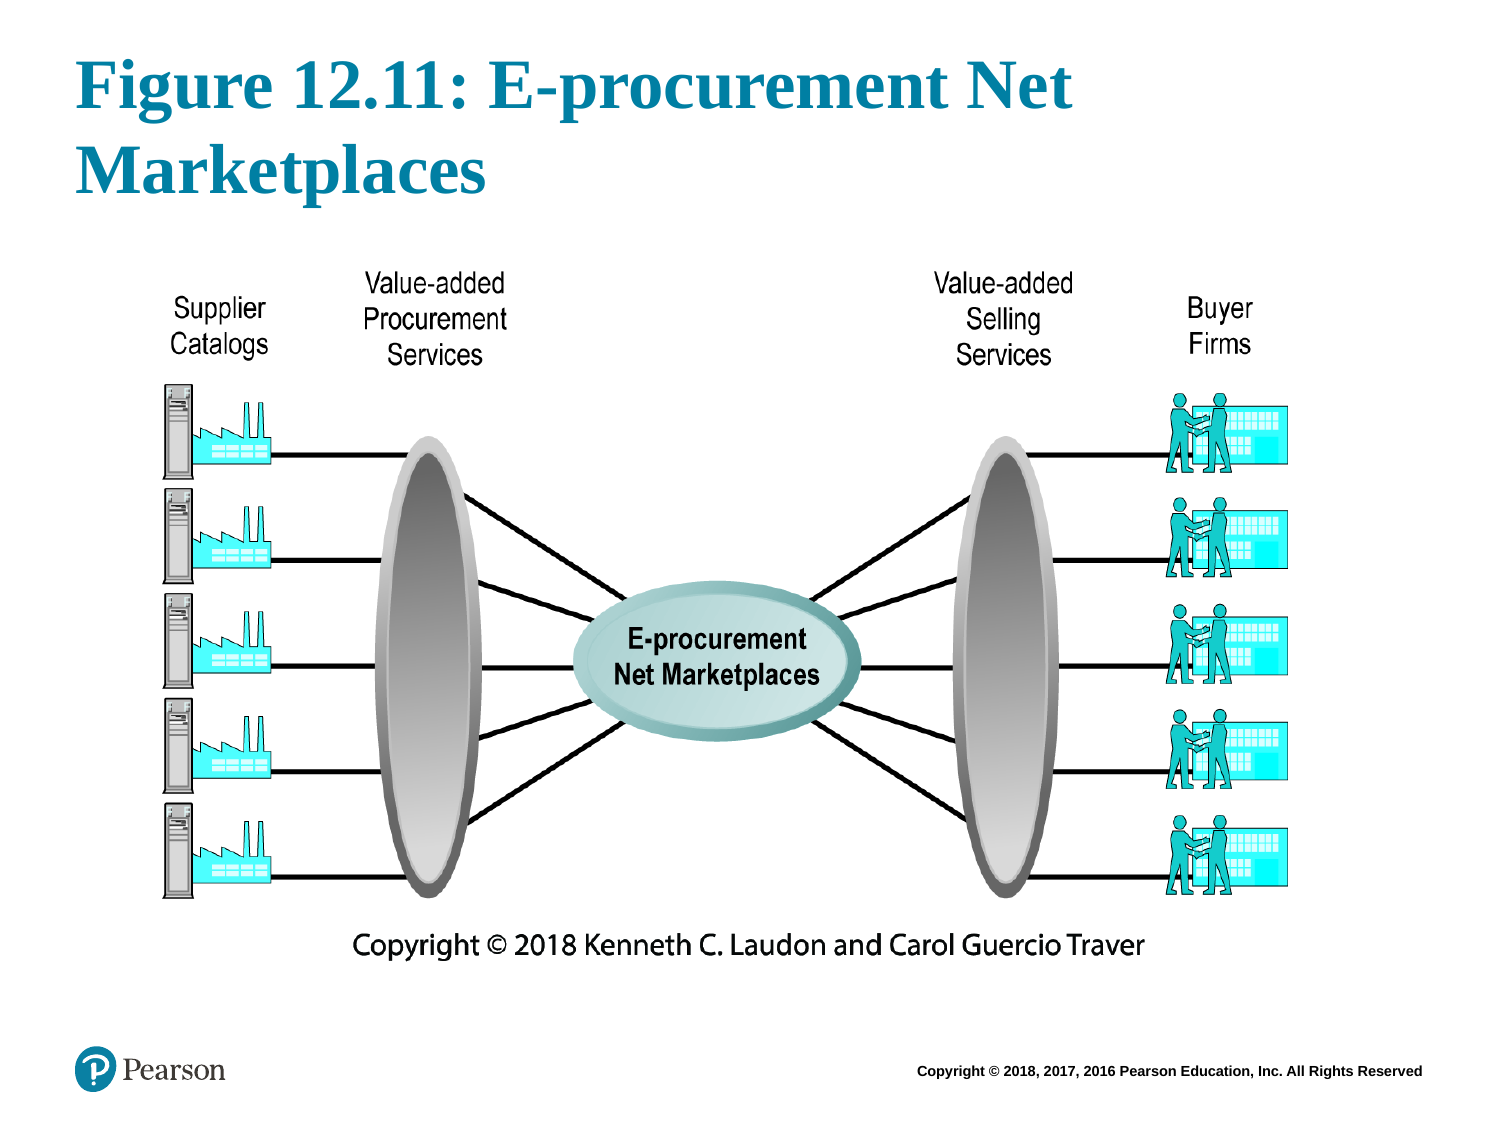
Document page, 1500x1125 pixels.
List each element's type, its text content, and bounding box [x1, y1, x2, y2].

picture [162, 262, 1288, 997]
title Figure 12.11: E-procurement Net Marketplaces [75, 37, 1425, 213]
